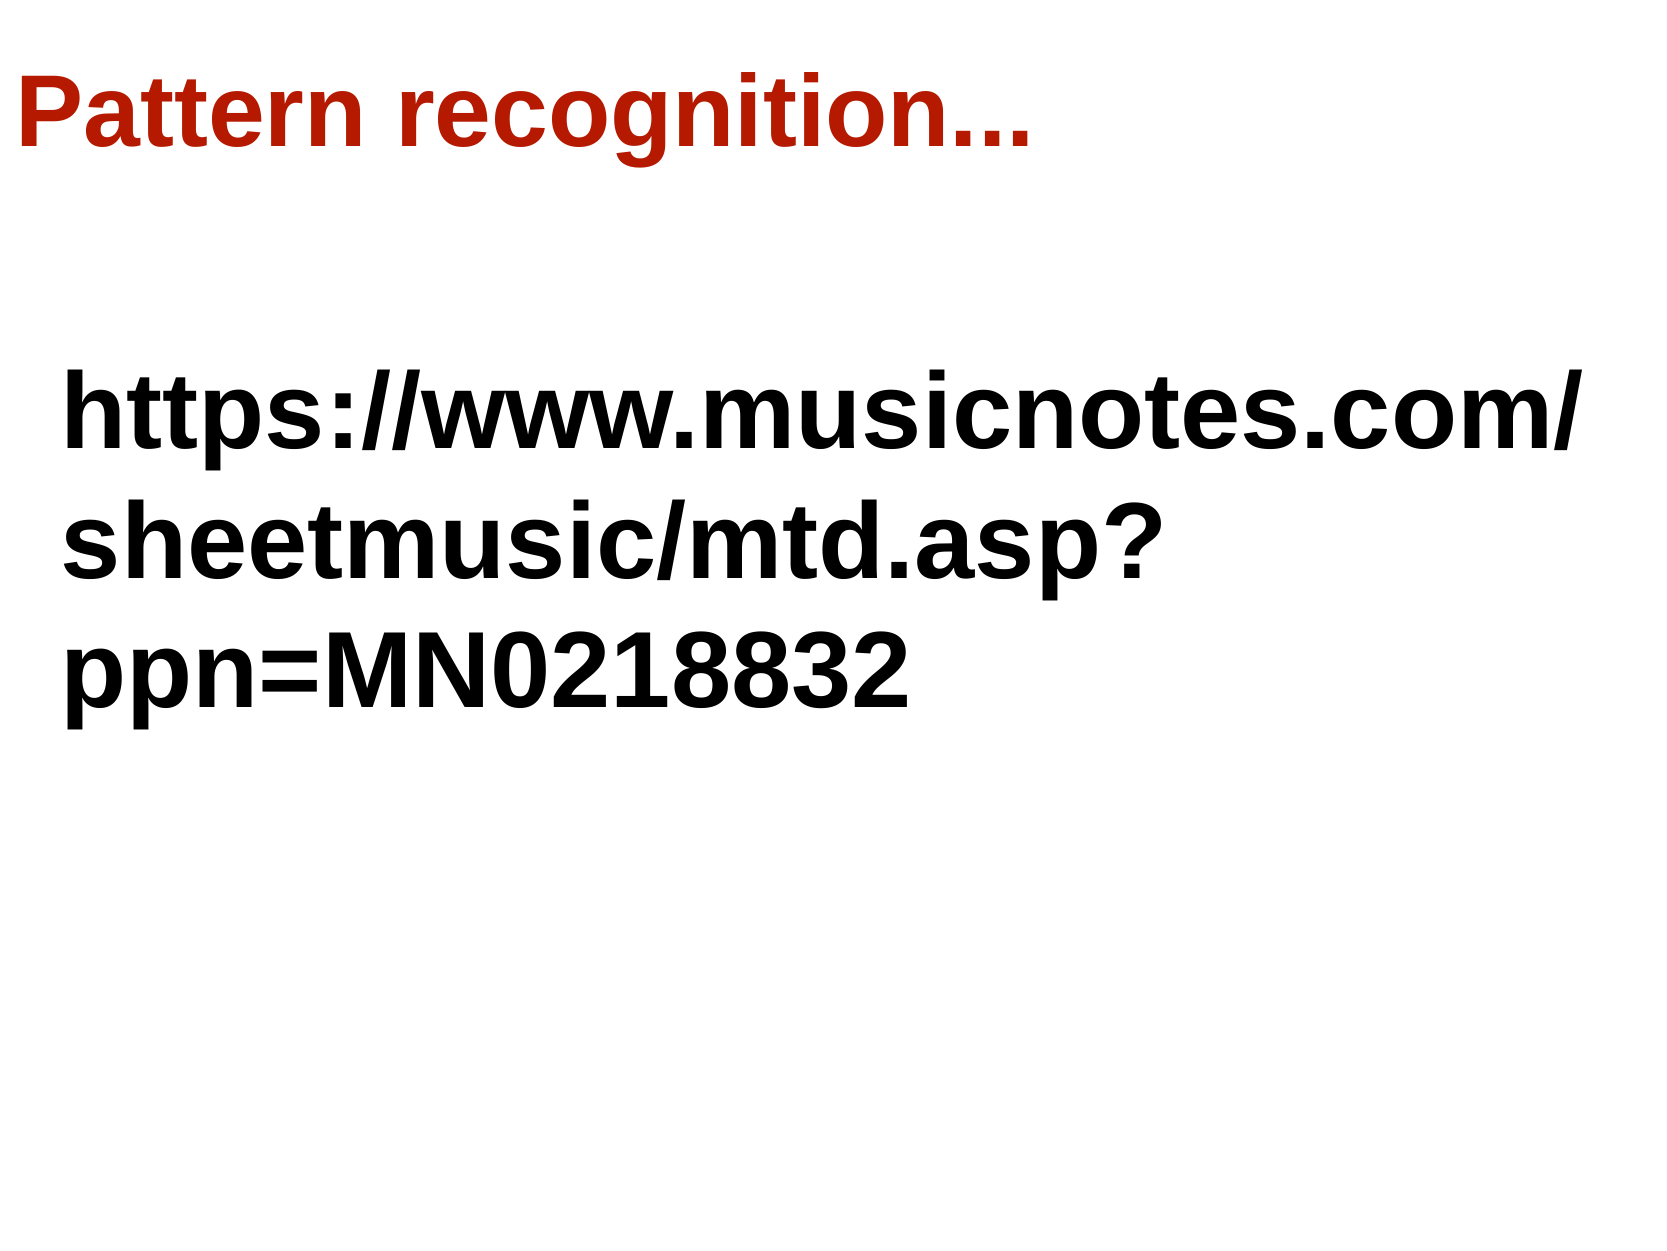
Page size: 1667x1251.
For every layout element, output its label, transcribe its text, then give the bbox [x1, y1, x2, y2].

text_box https://www.musicnotes.com/ sheetmusic/mtd.asp? ppn=MN0218832 [45, 324, 1621, 1154]
text_box Pattern recognition... [15, 53, 1612, 367]
